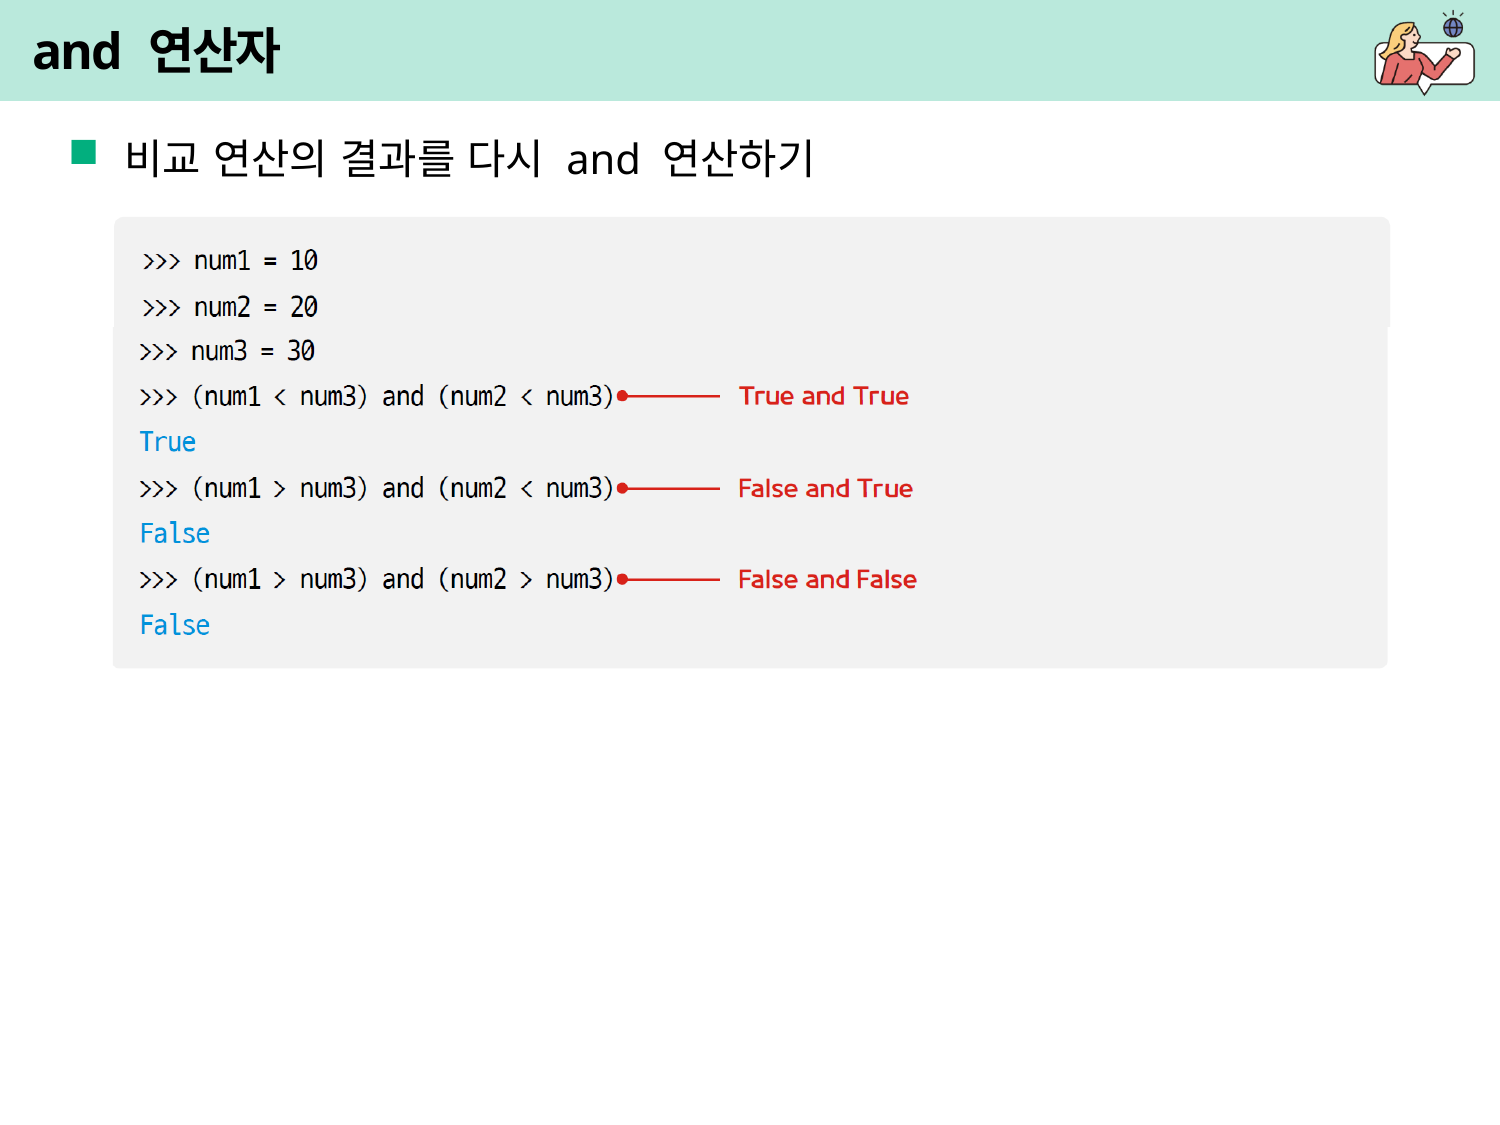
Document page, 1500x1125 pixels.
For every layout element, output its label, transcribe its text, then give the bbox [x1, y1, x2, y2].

picture [1359, 0, 1500, 97]
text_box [111, 213, 1395, 669]
list 비교 연산의 결과를 다시 and 연산하기 [53, 125, 1425, 1005]
title and 연산자 [17, 10, 1295, 89]
